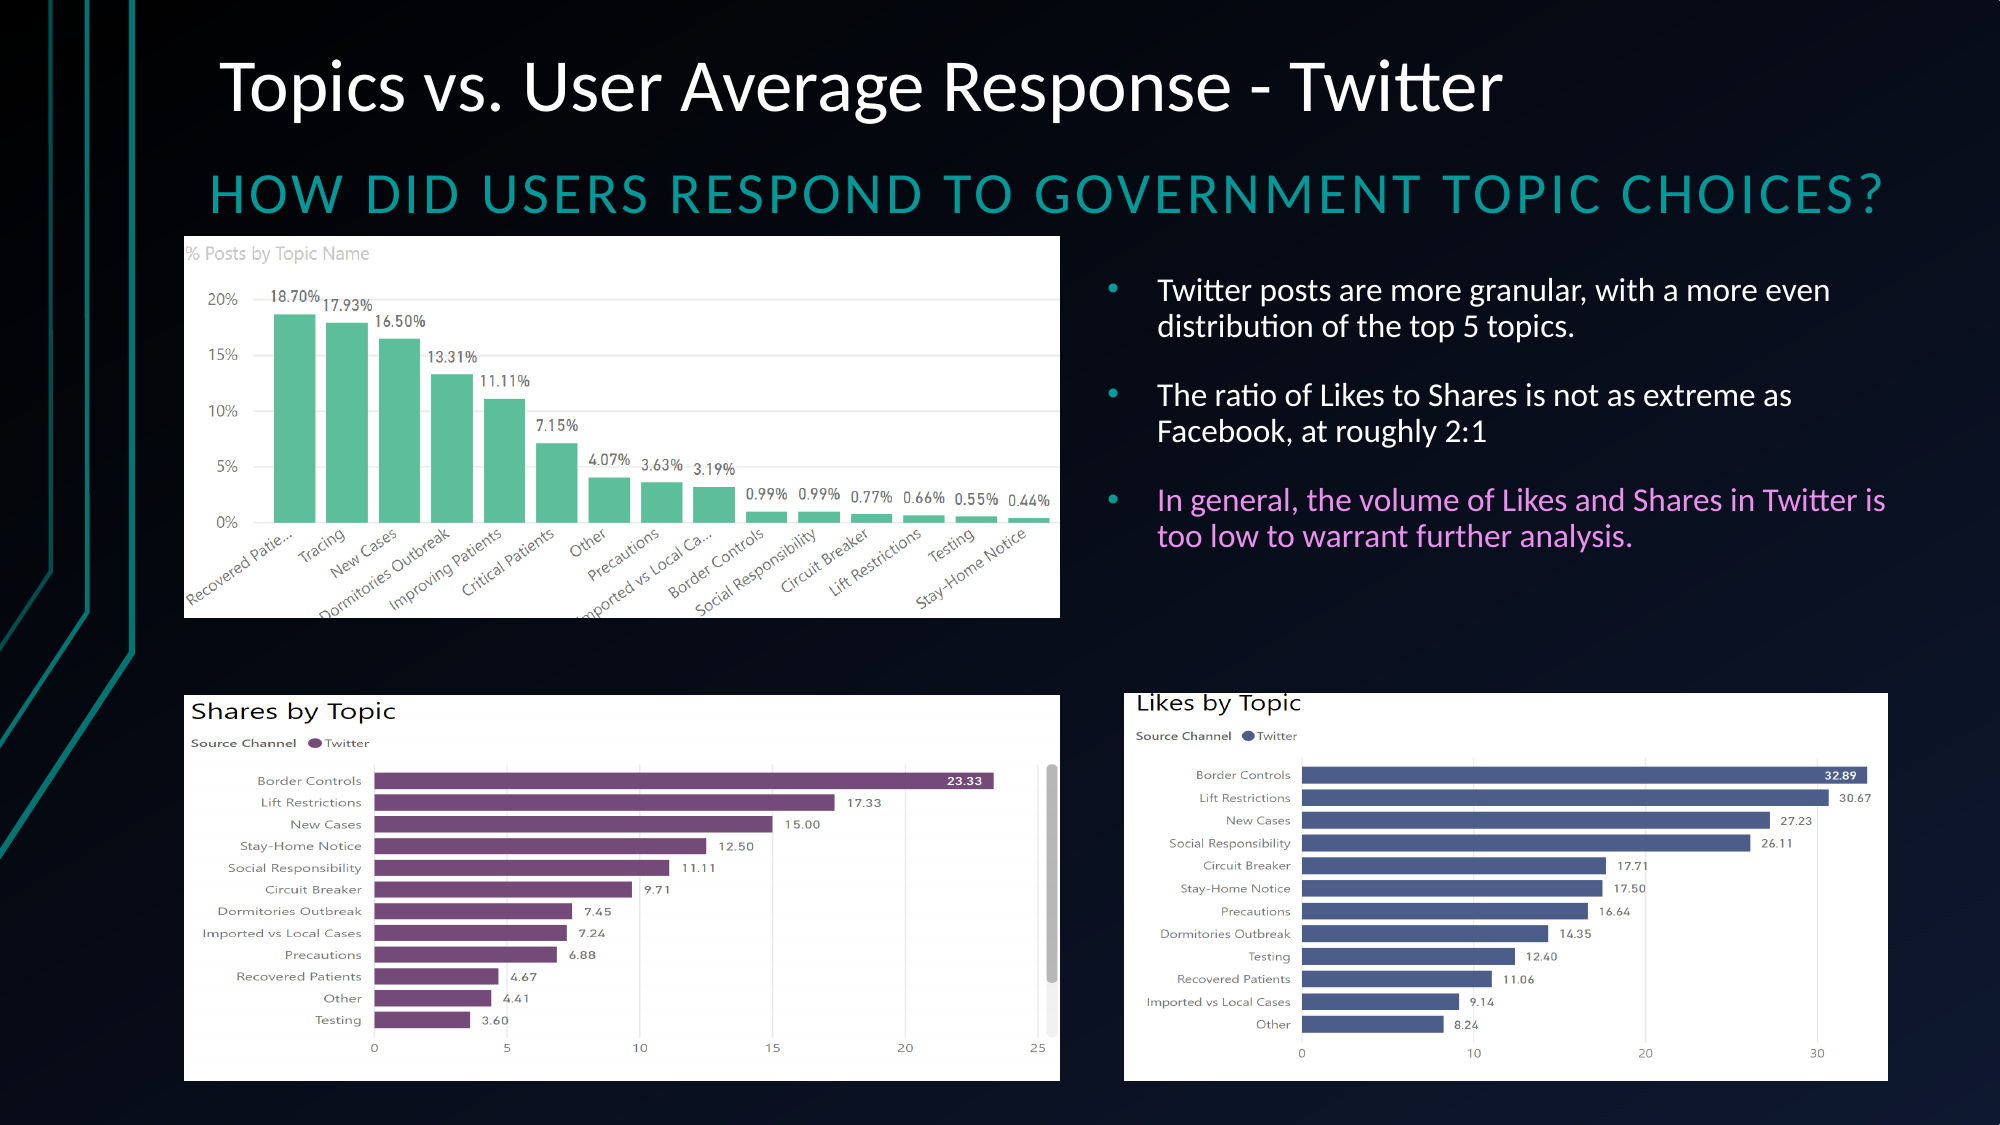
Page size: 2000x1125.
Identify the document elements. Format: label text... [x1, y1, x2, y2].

list How did users respond to government topic choices? [189, 149, 1922, 237]
picture [1124, 693, 1888, 1081]
picture [183, 694, 1060, 1082]
list Twitter posts are more granular, with a more even distribution of the top 5 topics. The ratio of Likes to Shares is not as extreme as Facebook, at roughly 2:1 In general, the volume of Likes and Shares in Twitter is too low to warrant further analysis. [1087, 262, 1930, 651]
picture [183, 236, 1060, 618]
title Topics vs. User Average Response - Twitter [199, 23, 1900, 149]
